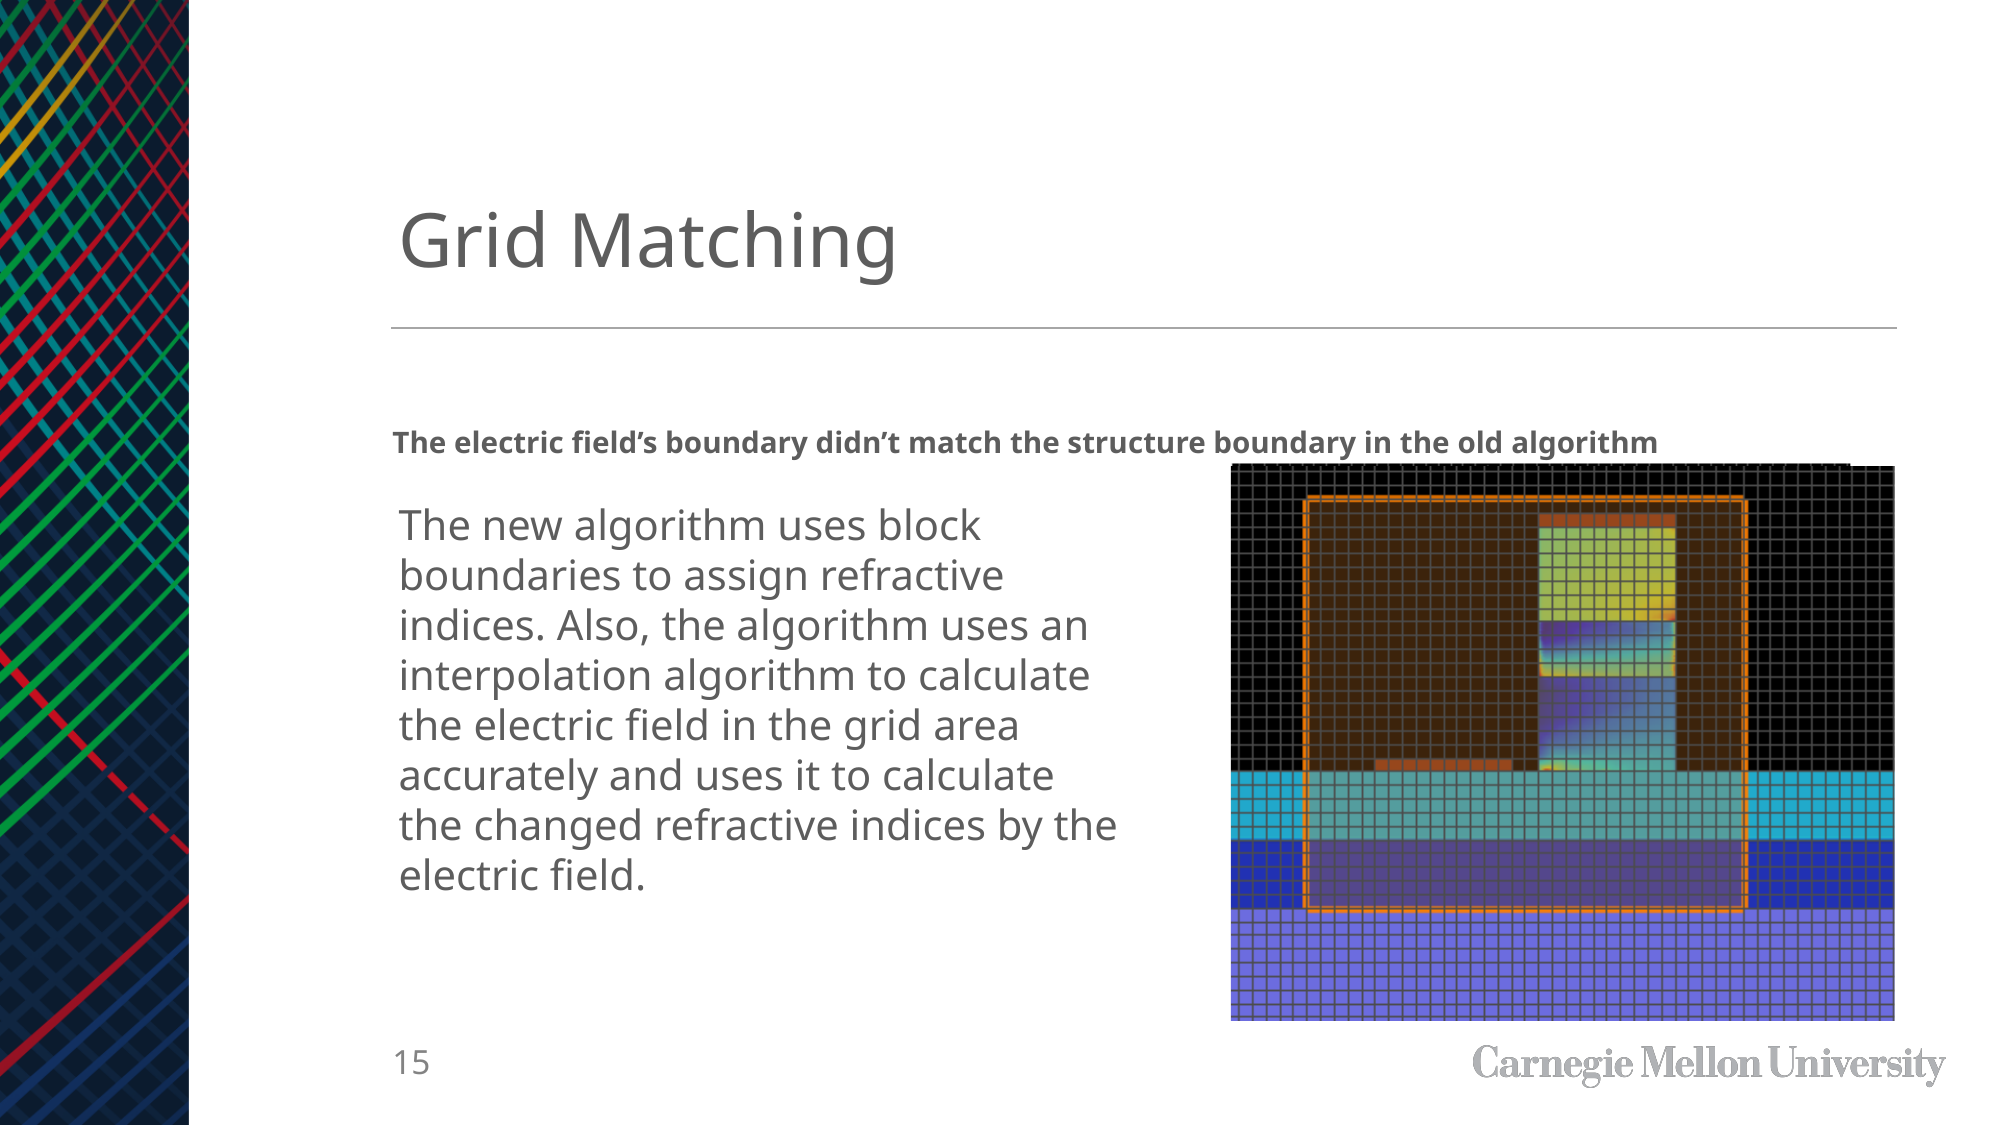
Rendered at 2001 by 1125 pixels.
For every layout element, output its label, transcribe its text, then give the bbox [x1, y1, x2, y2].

picture [0, 0, 188, 1125]
picture [1230, 463, 1895, 1021]
slide_number 15 [384, 1035, 443, 1093]
picture [1473, 1045, 1946, 1088]
list The electric field’s boundary didn’t match the structure boundary in the old algorithm [384, 402, 1695, 482]
list Grid Matching [390, 189, 1357, 297]
list The new algorithm uses block boundaries to assign refractive indices. Also, the algorithm uses an interpolation algorithm to calculate the electric field in the grid area accurately and uses it to calculate the changed refractive indices by the electric field. [390, 490, 1131, 1007]
